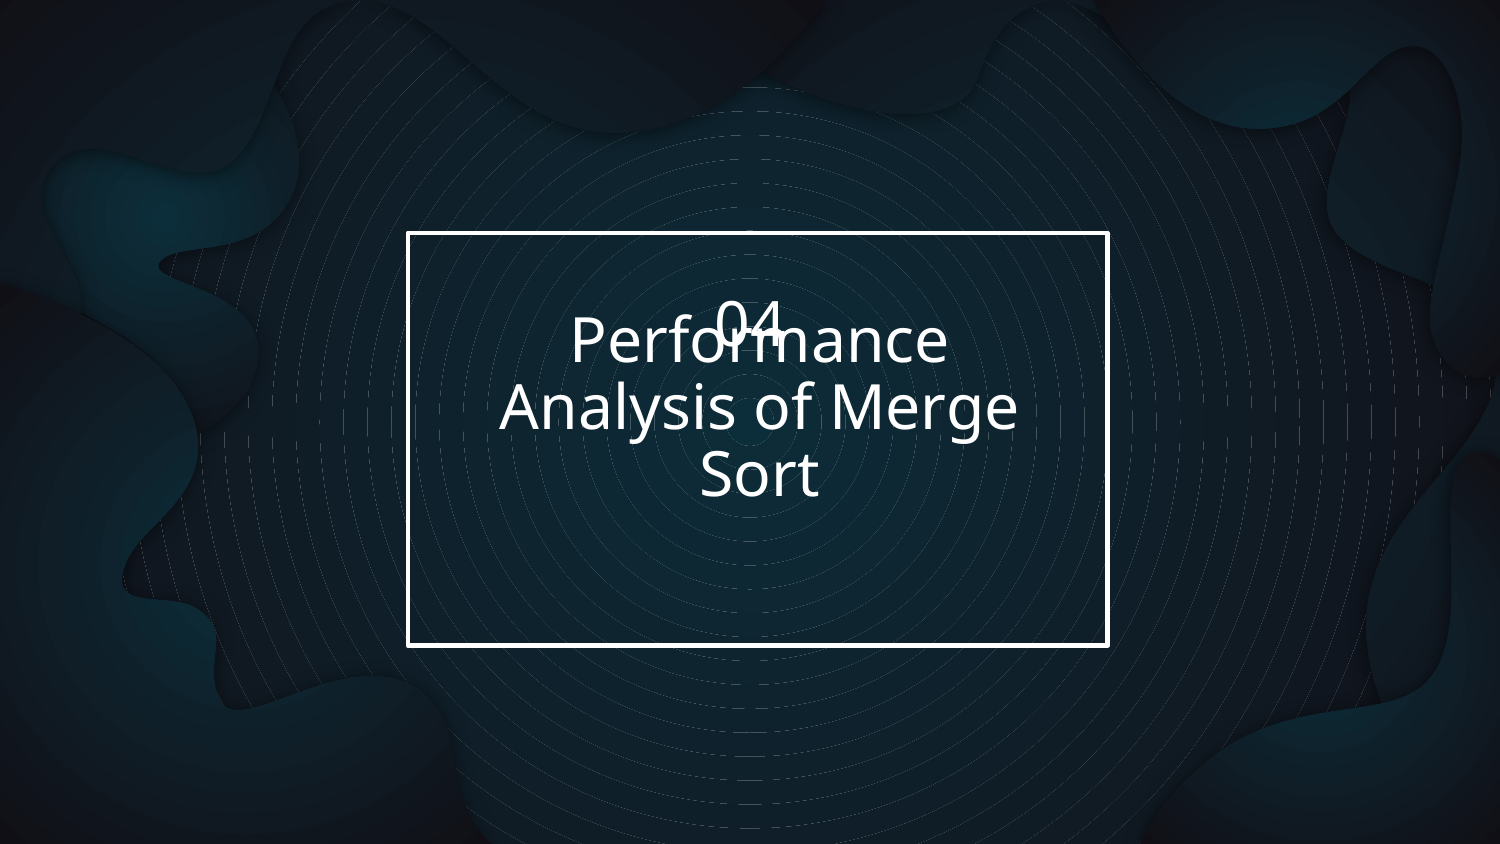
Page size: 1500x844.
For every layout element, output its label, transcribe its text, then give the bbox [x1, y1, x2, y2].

title Performance Analysis of Merge Sort [462, 439, 1058, 517]
title 04 [462, 289, 1038, 366]
